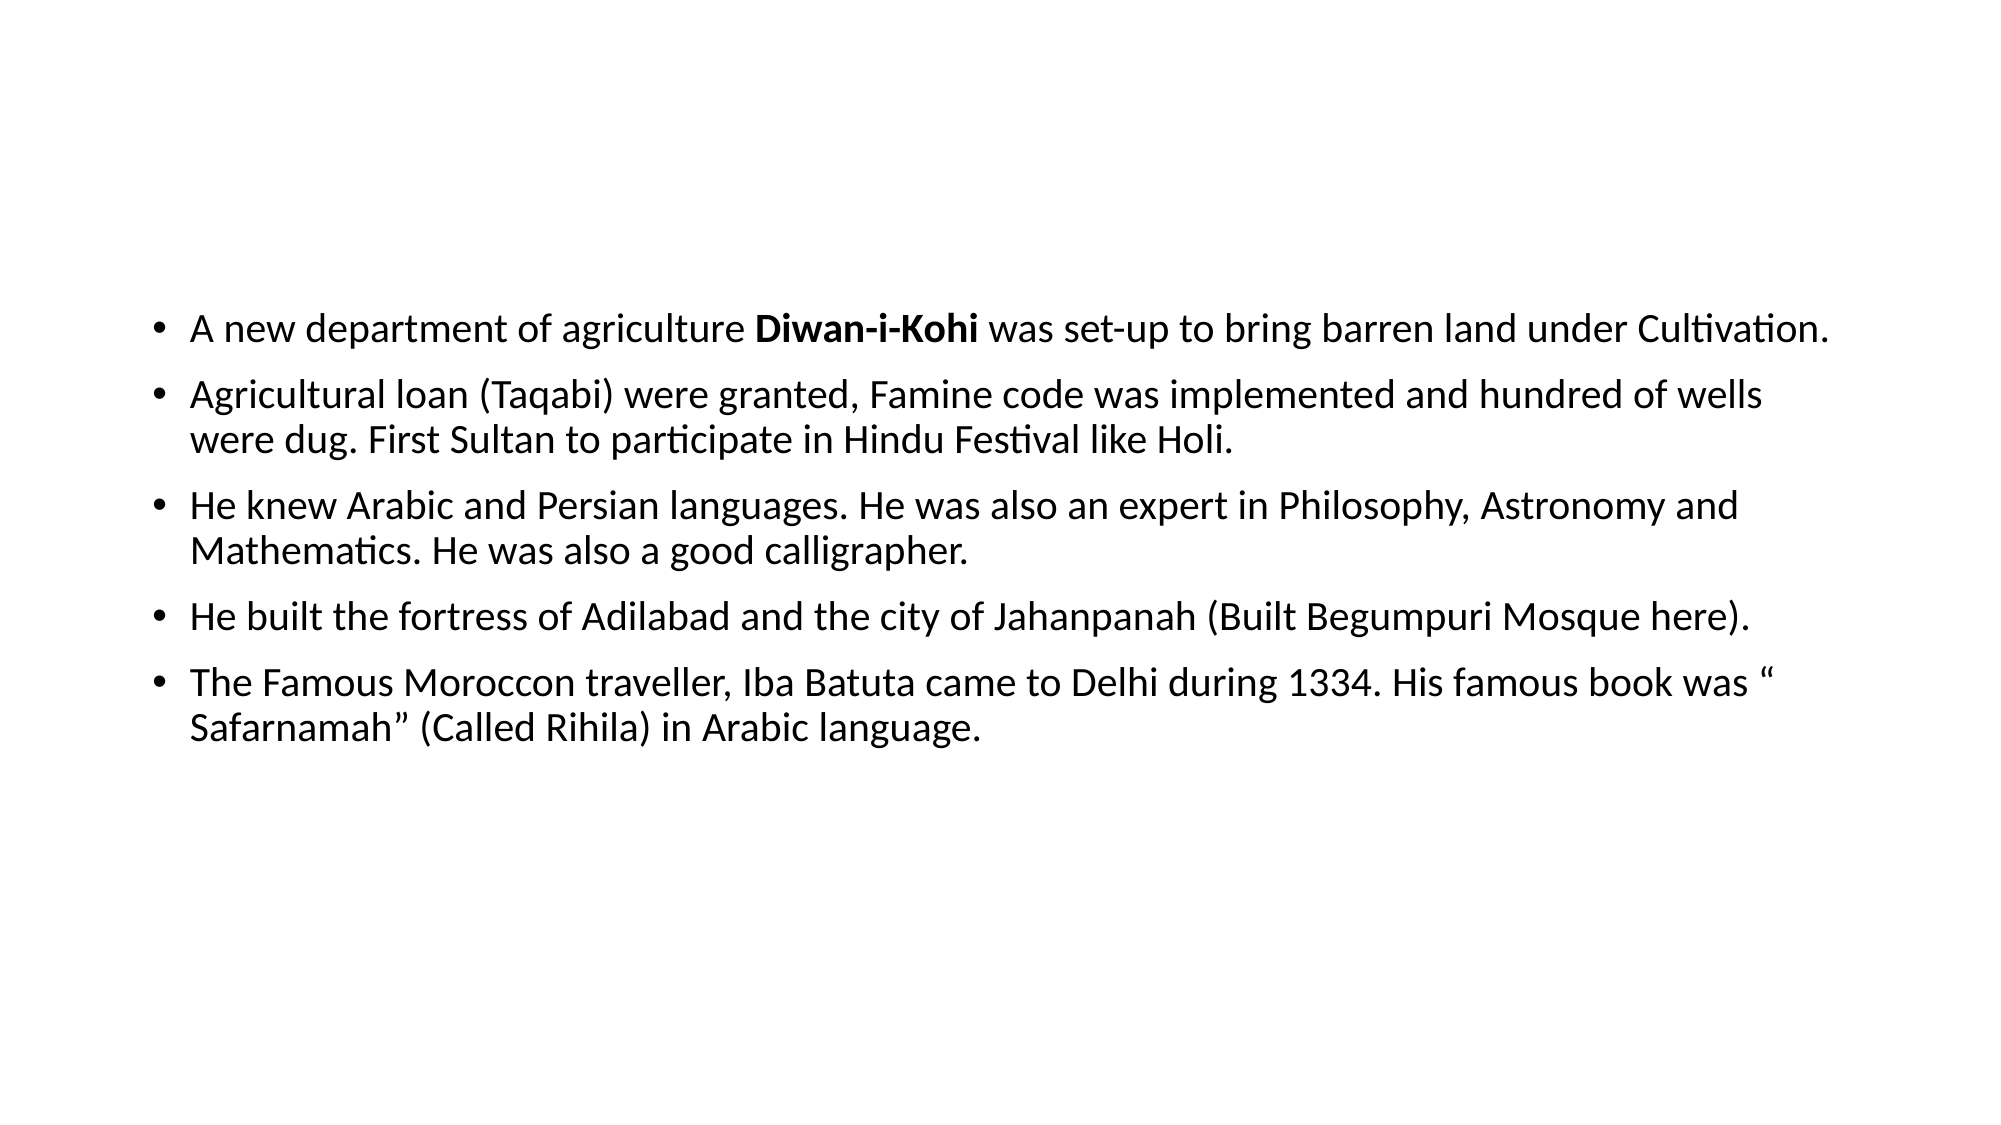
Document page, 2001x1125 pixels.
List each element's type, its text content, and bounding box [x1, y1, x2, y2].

list A new department of agriculture Diwan-i-Kohi was set-up to bring barren land under Cultivation. Agricultural loan (Taqabi) were granted, Famine code was implemented and hundred of wells were dug. First Sultan to participate in Hindu Festival like Holi. He knew Arabic and Persian languages. He was also an expert in Philosophy, Astronomy and Mathematics. He was also a good calligrapher. He built the fortress of Adilabad and the city of Jahanpanah (Built Begumpuri Mosque here). The Famous Moroccon traveller, Iba Batuta came to Delhi during 1334. His famous book was “ Safarnamah” (Called Rihila) in Arabic language. [137, 299, 1863, 1014]
